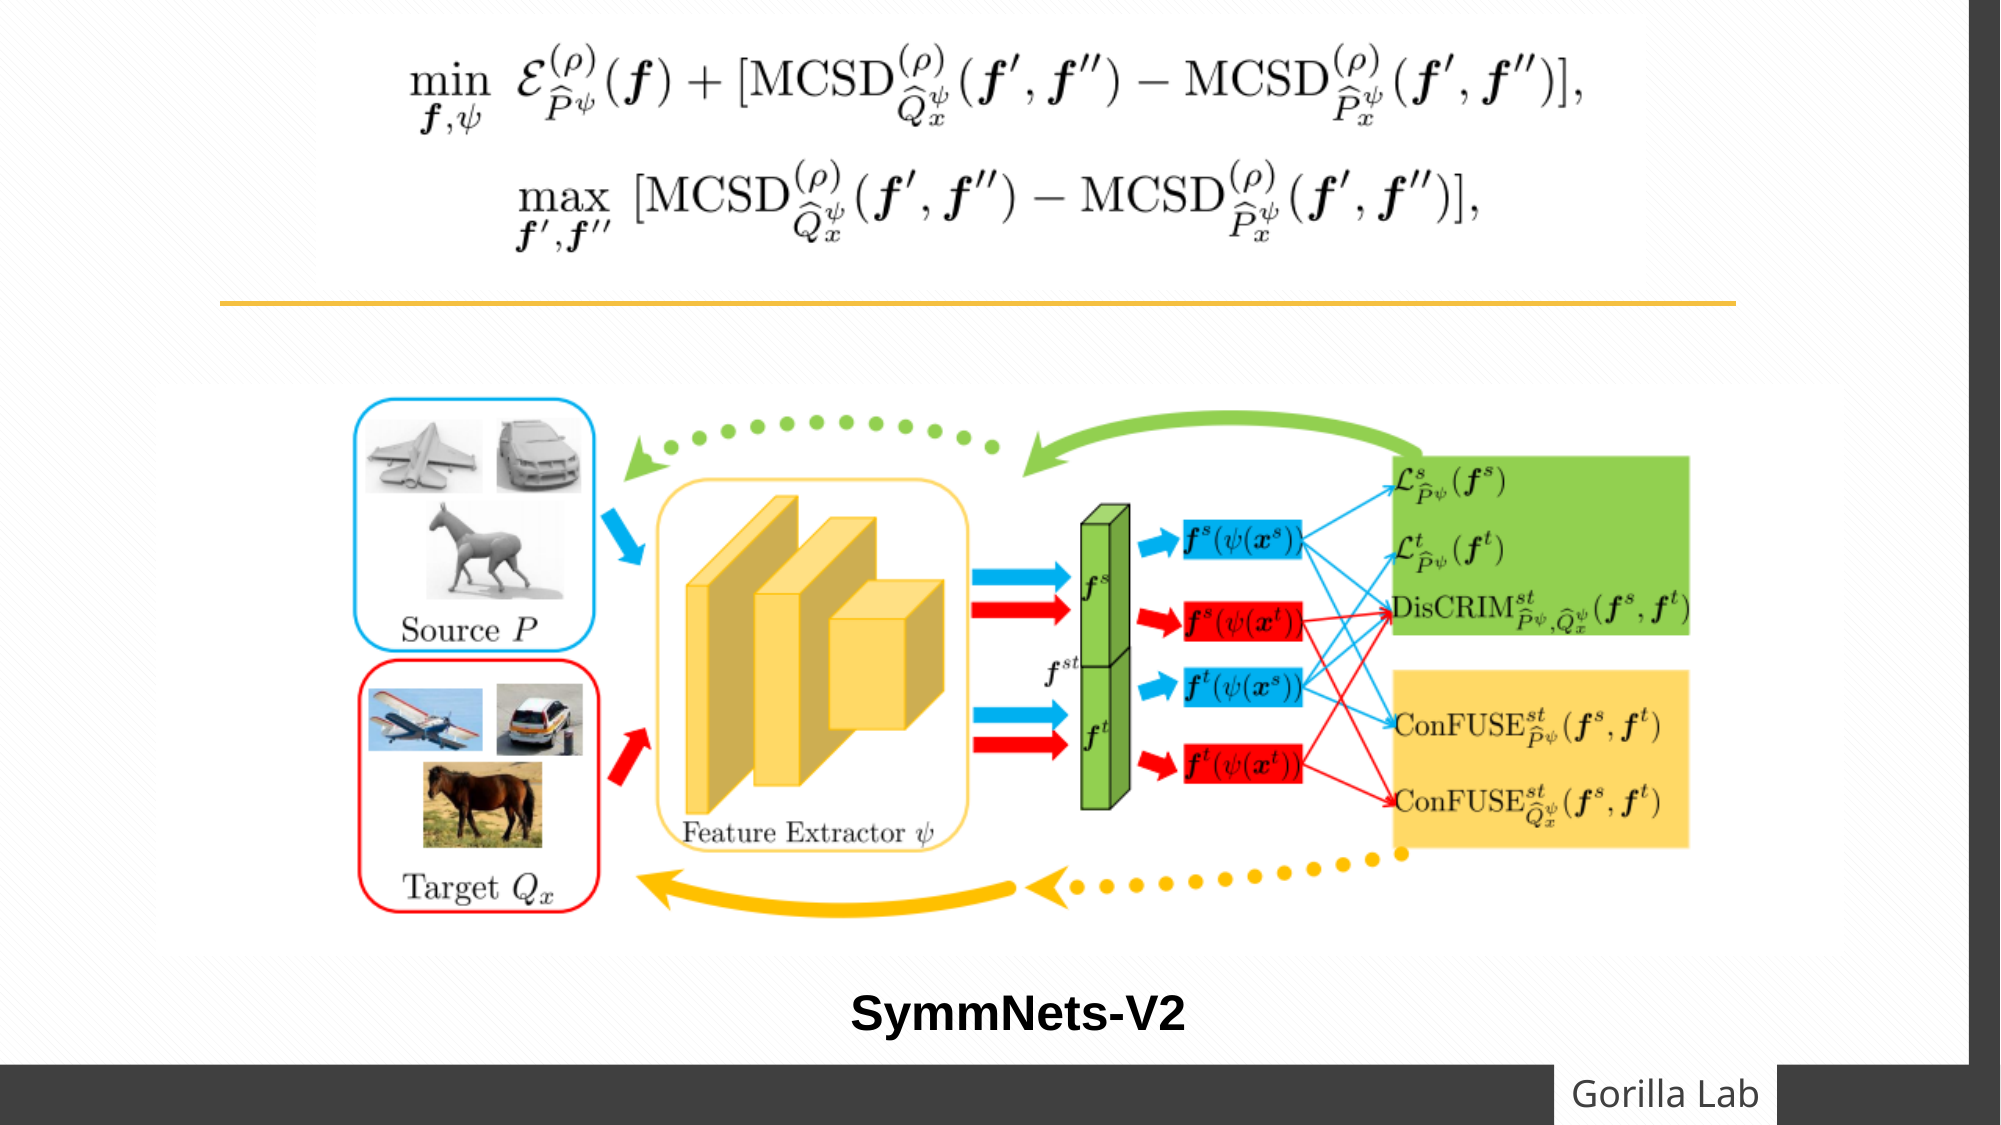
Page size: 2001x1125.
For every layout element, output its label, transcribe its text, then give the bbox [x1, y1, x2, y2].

picture [316, 14, 1646, 291]
text_box SymmNets-V2 [834, 980, 1200, 1041]
picture [156, 383, 1844, 957]
